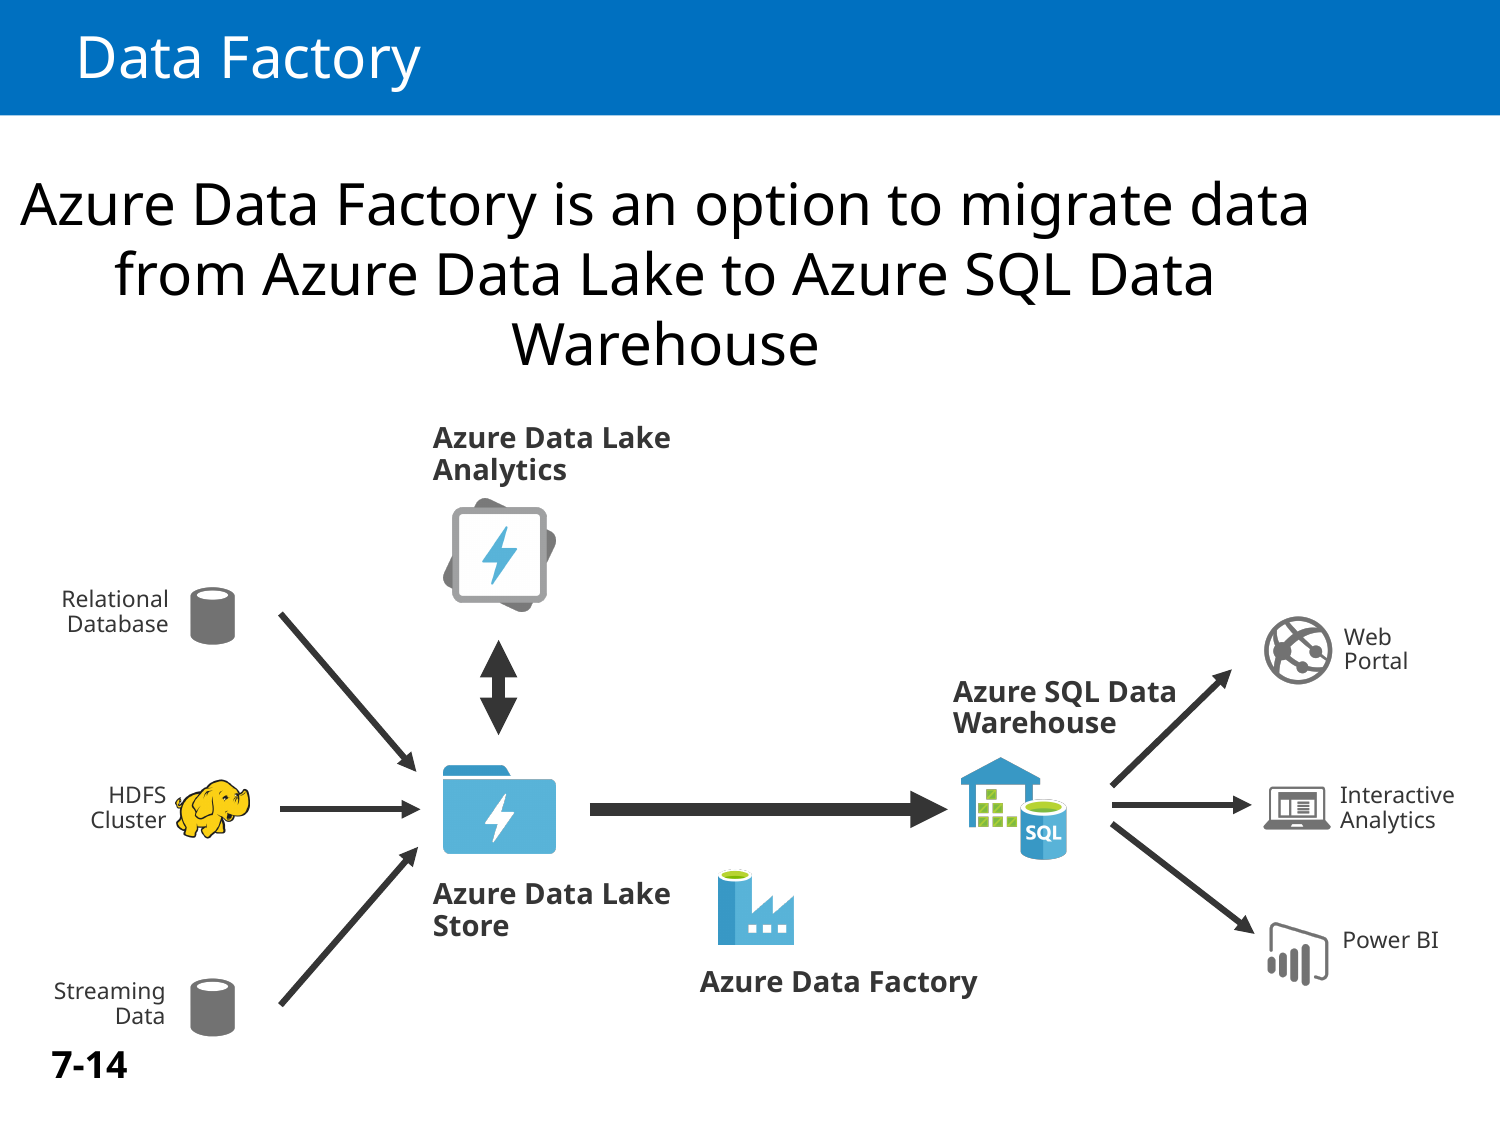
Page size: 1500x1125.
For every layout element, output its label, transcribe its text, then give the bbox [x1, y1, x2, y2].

text_box Azure Data Factory is an option to migrate data from Azure Data Lake to Azure SQL Data Warehouse [0, 167, 1332, 397]
text_box 7-14 [36, 1065, 194, 1094]
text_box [27, 399, 1478, 1058]
title Data Factory [75, 0, 1351, 122]
